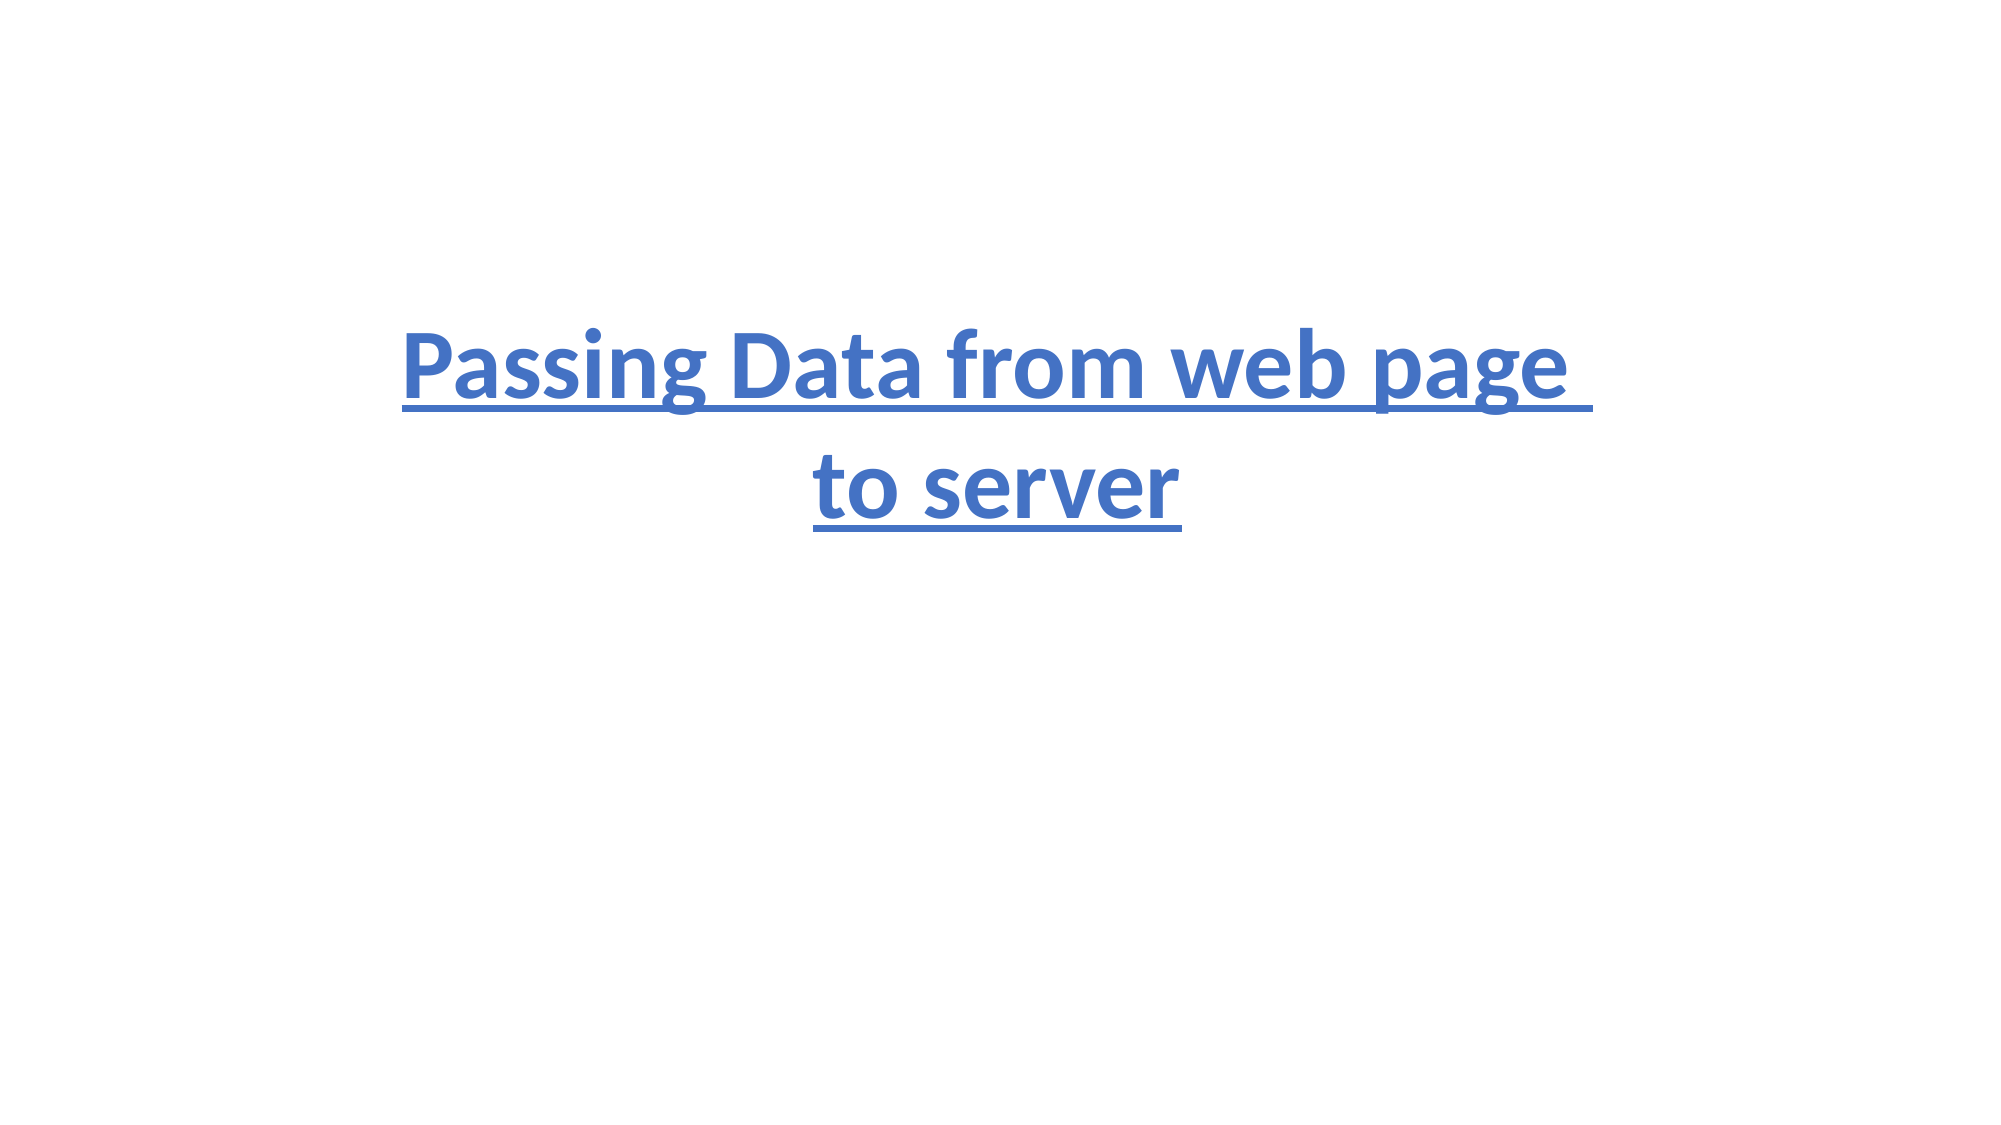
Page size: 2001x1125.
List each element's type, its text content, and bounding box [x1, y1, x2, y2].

text_box Passing Data from web page to server [386, 291, 1609, 547]
